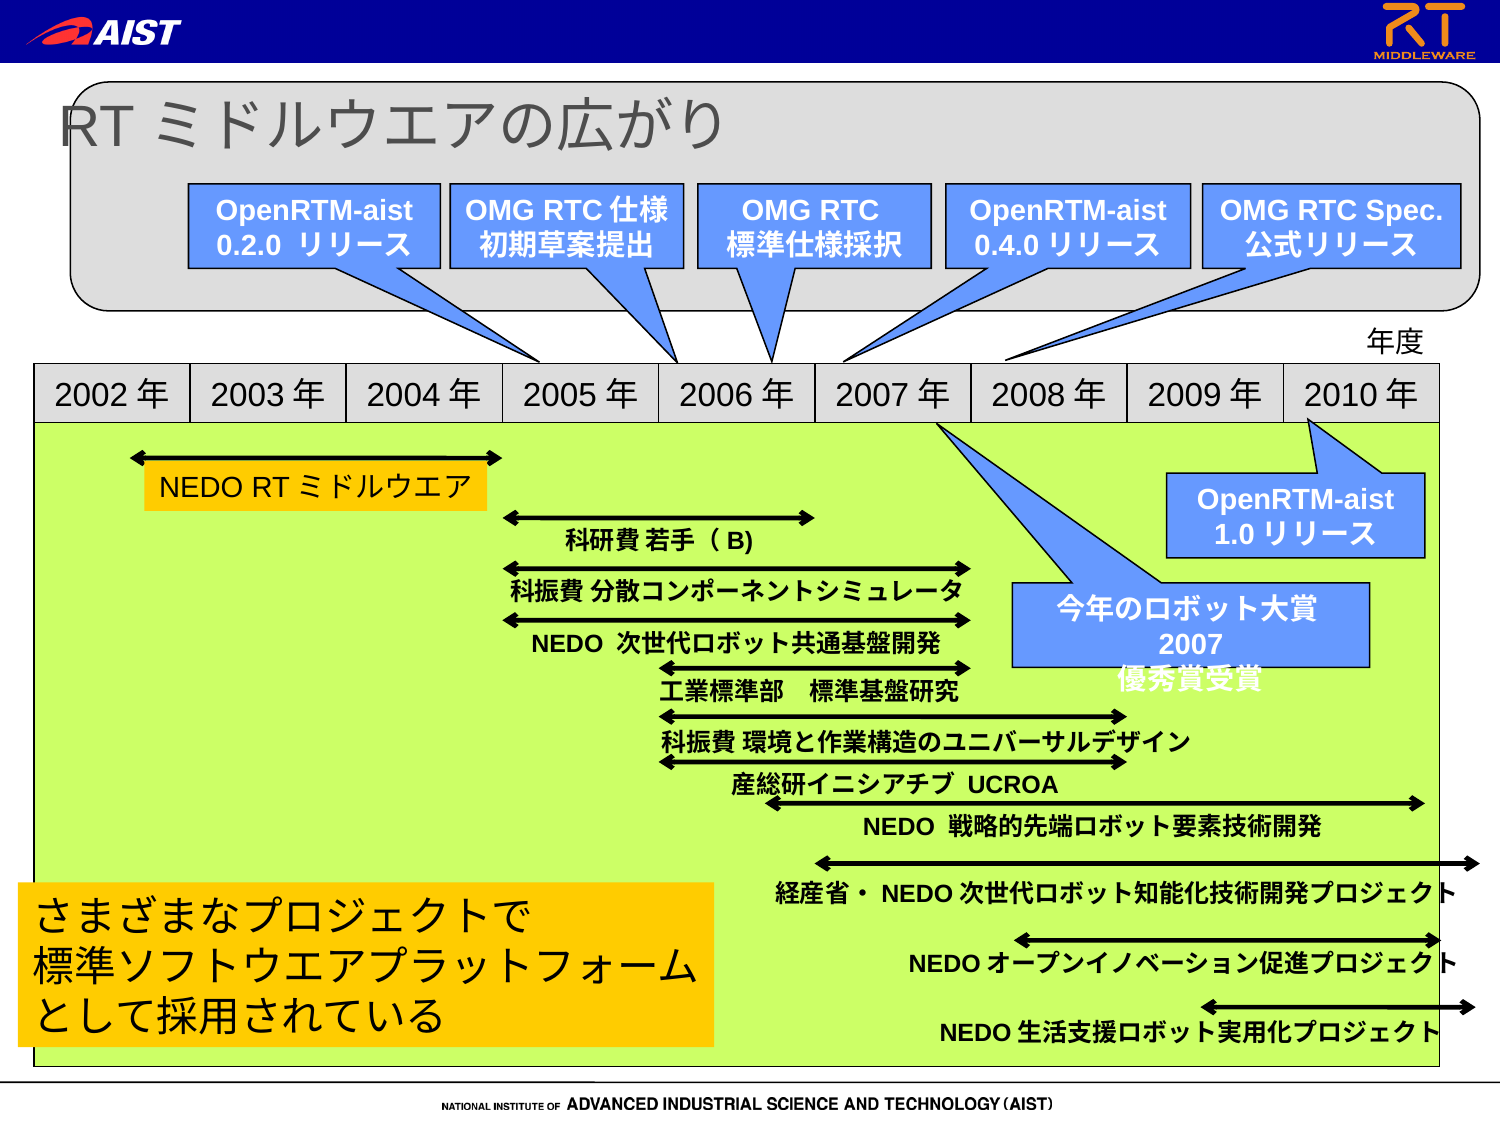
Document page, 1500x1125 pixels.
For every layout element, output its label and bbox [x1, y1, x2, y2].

text_box [17, 80, 1480, 1067]
picture [442, 1097, 1052, 1110]
picture [0, 0, 1500, 63]
